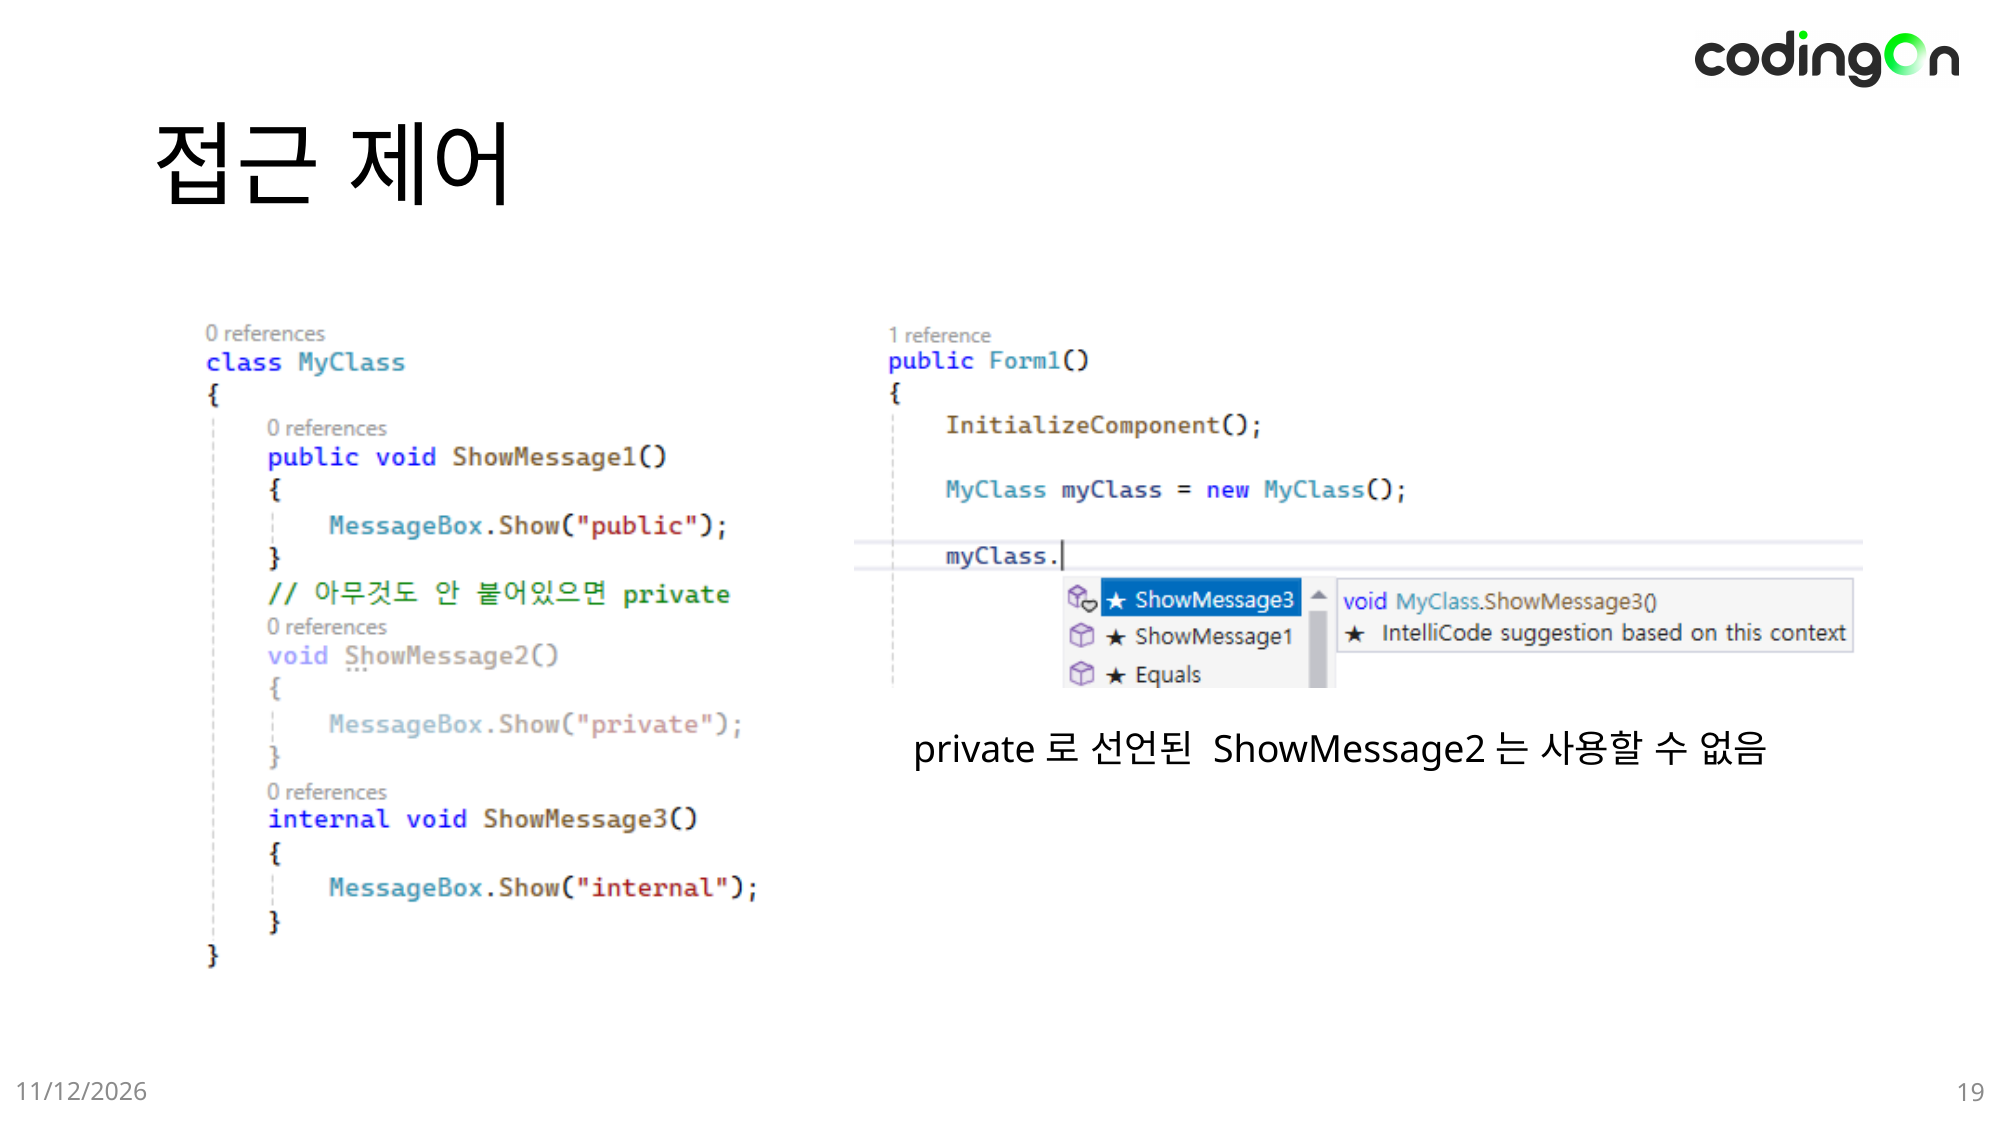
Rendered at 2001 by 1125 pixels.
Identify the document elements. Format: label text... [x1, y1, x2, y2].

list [195, 308, 781, 982]
text_box private로 선언된 ShowMessage2는 사용할 수 없음 [898, 717, 1784, 778]
title 접근 제어 [137, 59, 1863, 278]
slide_number 19 [1550, 1063, 2000, 1124]
picture [854, 308, 1863, 688]
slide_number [0, 1062, 450, 1123]
picture [1695, 30, 1959, 88]
